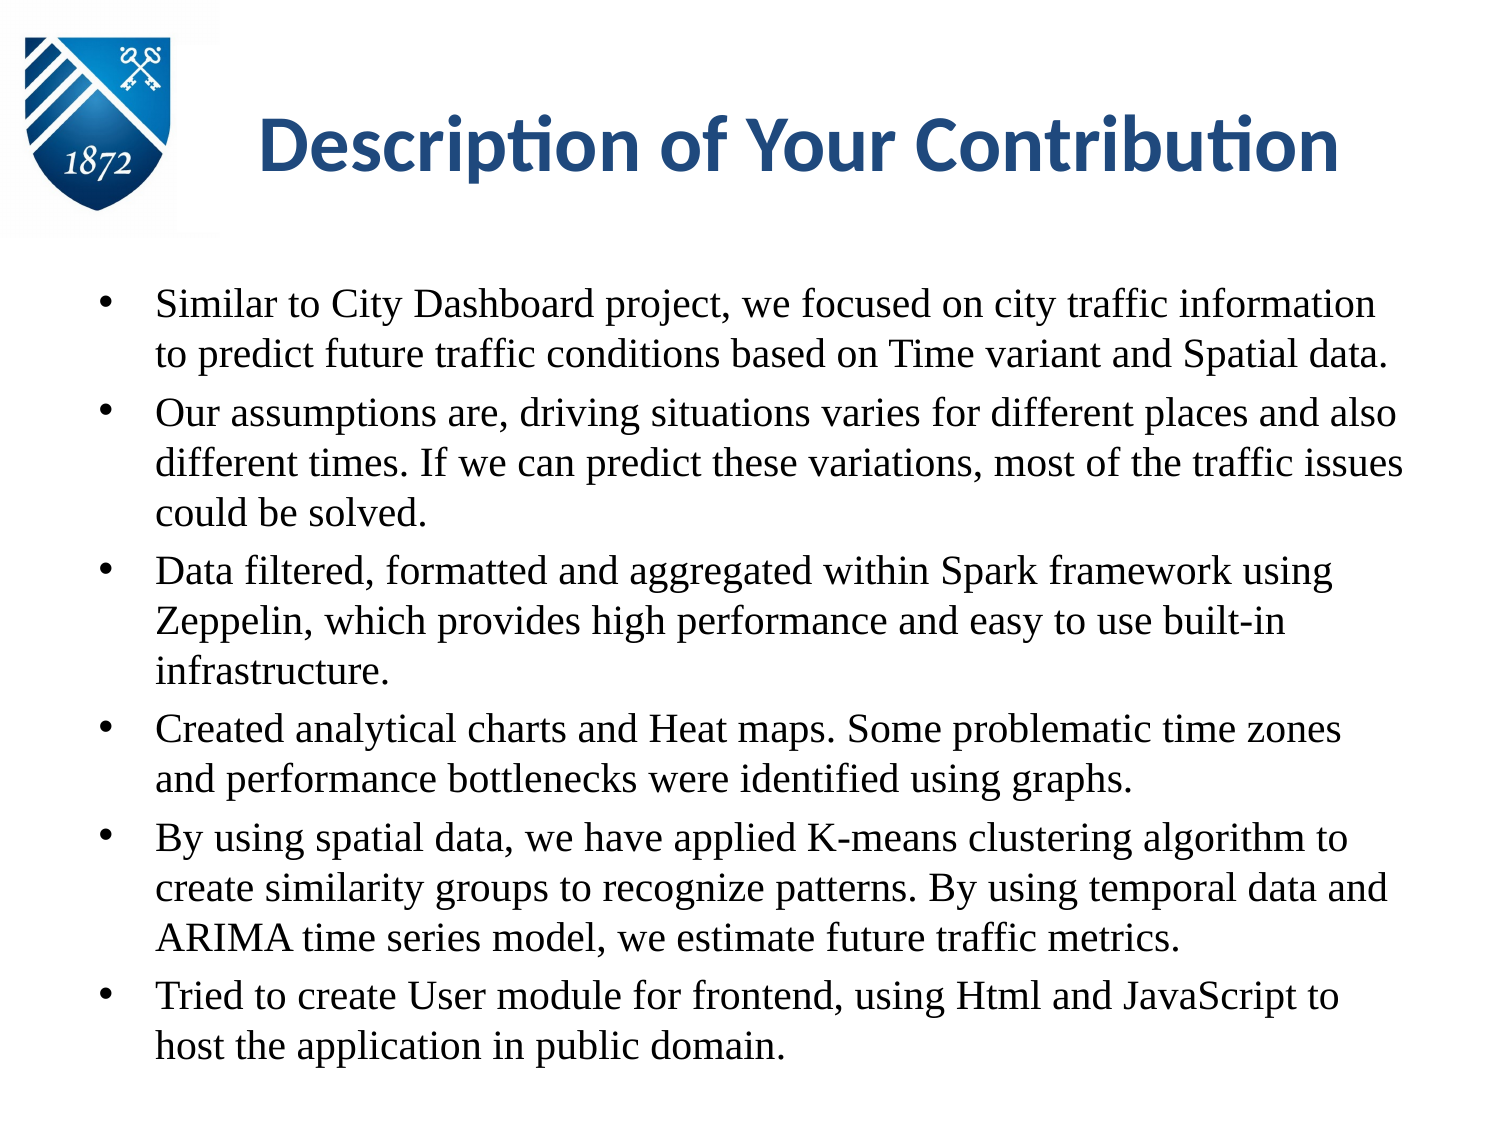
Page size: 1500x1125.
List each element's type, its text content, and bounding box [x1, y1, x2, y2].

list Similar to City Dashboard project, we focused on city traffic information to predict future traffic conditions based on Time variant and Spatial data. Our assumptions are, driving situations varies for different places and also different times. If we can predict these variations, most of the traffic issues could be solved. Data filtered, formatted and aggregated within Spark framework using Zeppelin, which provides high performance and easy to use built-in infrastructure. Created analytical charts and Heat maps. Some problematic time zones and performance bottlenecks were identified using graphs. By using spatial data, we have applied K-means clustering algorithm to create similarity groups to recognize patterns. By using temporal data and ARIMA time series model, we estimate future traffic metrics. Tried to create User module for frontend, using Html and JavaScript to host the application in public domain. [83, 268, 1425, 1084]
title Description of Your Contribution [176, 45, 1425, 233]
picture [0, 0, 220, 238]
